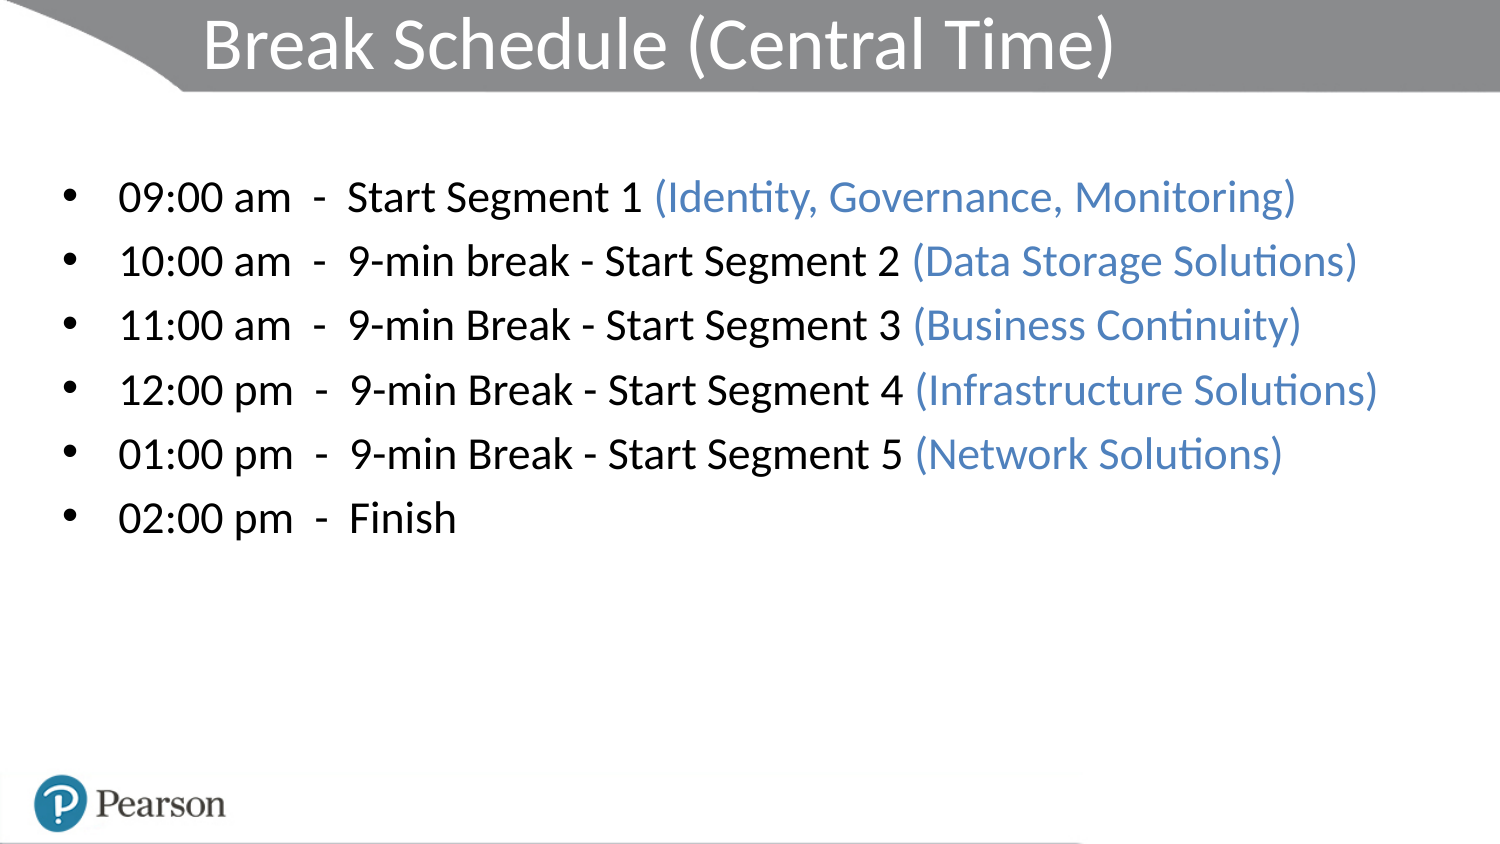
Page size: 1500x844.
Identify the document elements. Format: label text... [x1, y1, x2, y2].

title Break Schedule (Central Time) [187, 0, 1426, 79]
picture [0, 0, 1500, 844]
list 09:00 am - Start Segment 1 (Identity, Governance, Monitoring) 10:00 am - 9-min break - Start Segment 2 (Data Storage Solutions) 11:00 am - 9-min Break - Start Segment 3 (Business Continuity) 12:00 pm - 9-min Break - Start Segment 4 (Infrastructure Solutions) 01:00 pm - 9-min Break - Start Segment 5 (Network Solutions) 02:00 pm - Finish [47, 159, 1465, 742]
